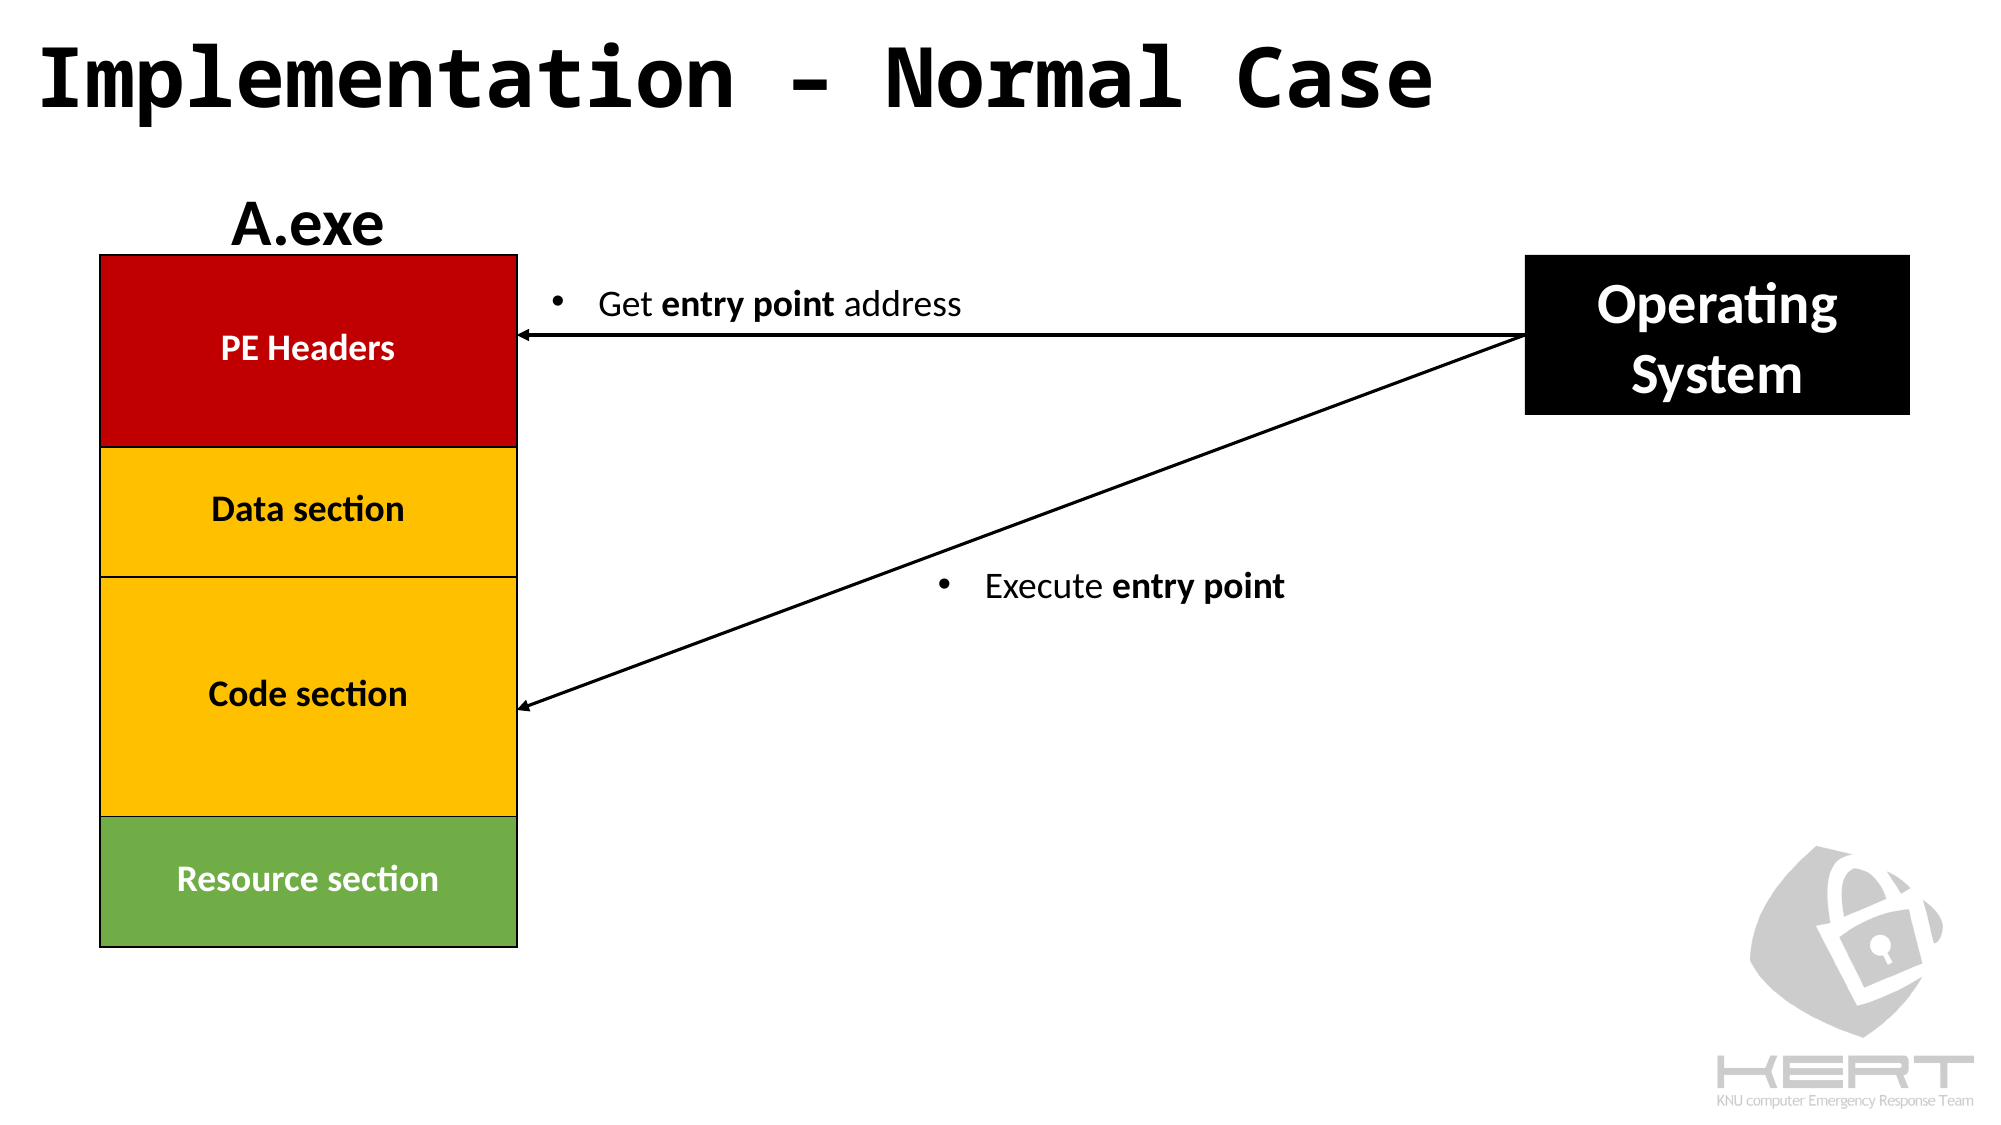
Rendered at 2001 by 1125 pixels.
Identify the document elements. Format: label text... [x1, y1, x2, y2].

text_box Operating System [1524, 254, 1911, 416]
picture [1682, 831, 2000, 1125]
table_header PE Headers [101, 256, 516, 446]
title Implementation – Normal Case [20, 0, 1521, 133]
table_cell Data section [101, 448, 516, 576]
table_cell Code section [101, 578, 516, 816]
table_cell Resource section [101, 817, 516, 946]
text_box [516, 334, 1525, 710]
text_box A.exe [216, 171, 400, 266]
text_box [516, 271, 1525, 334]
